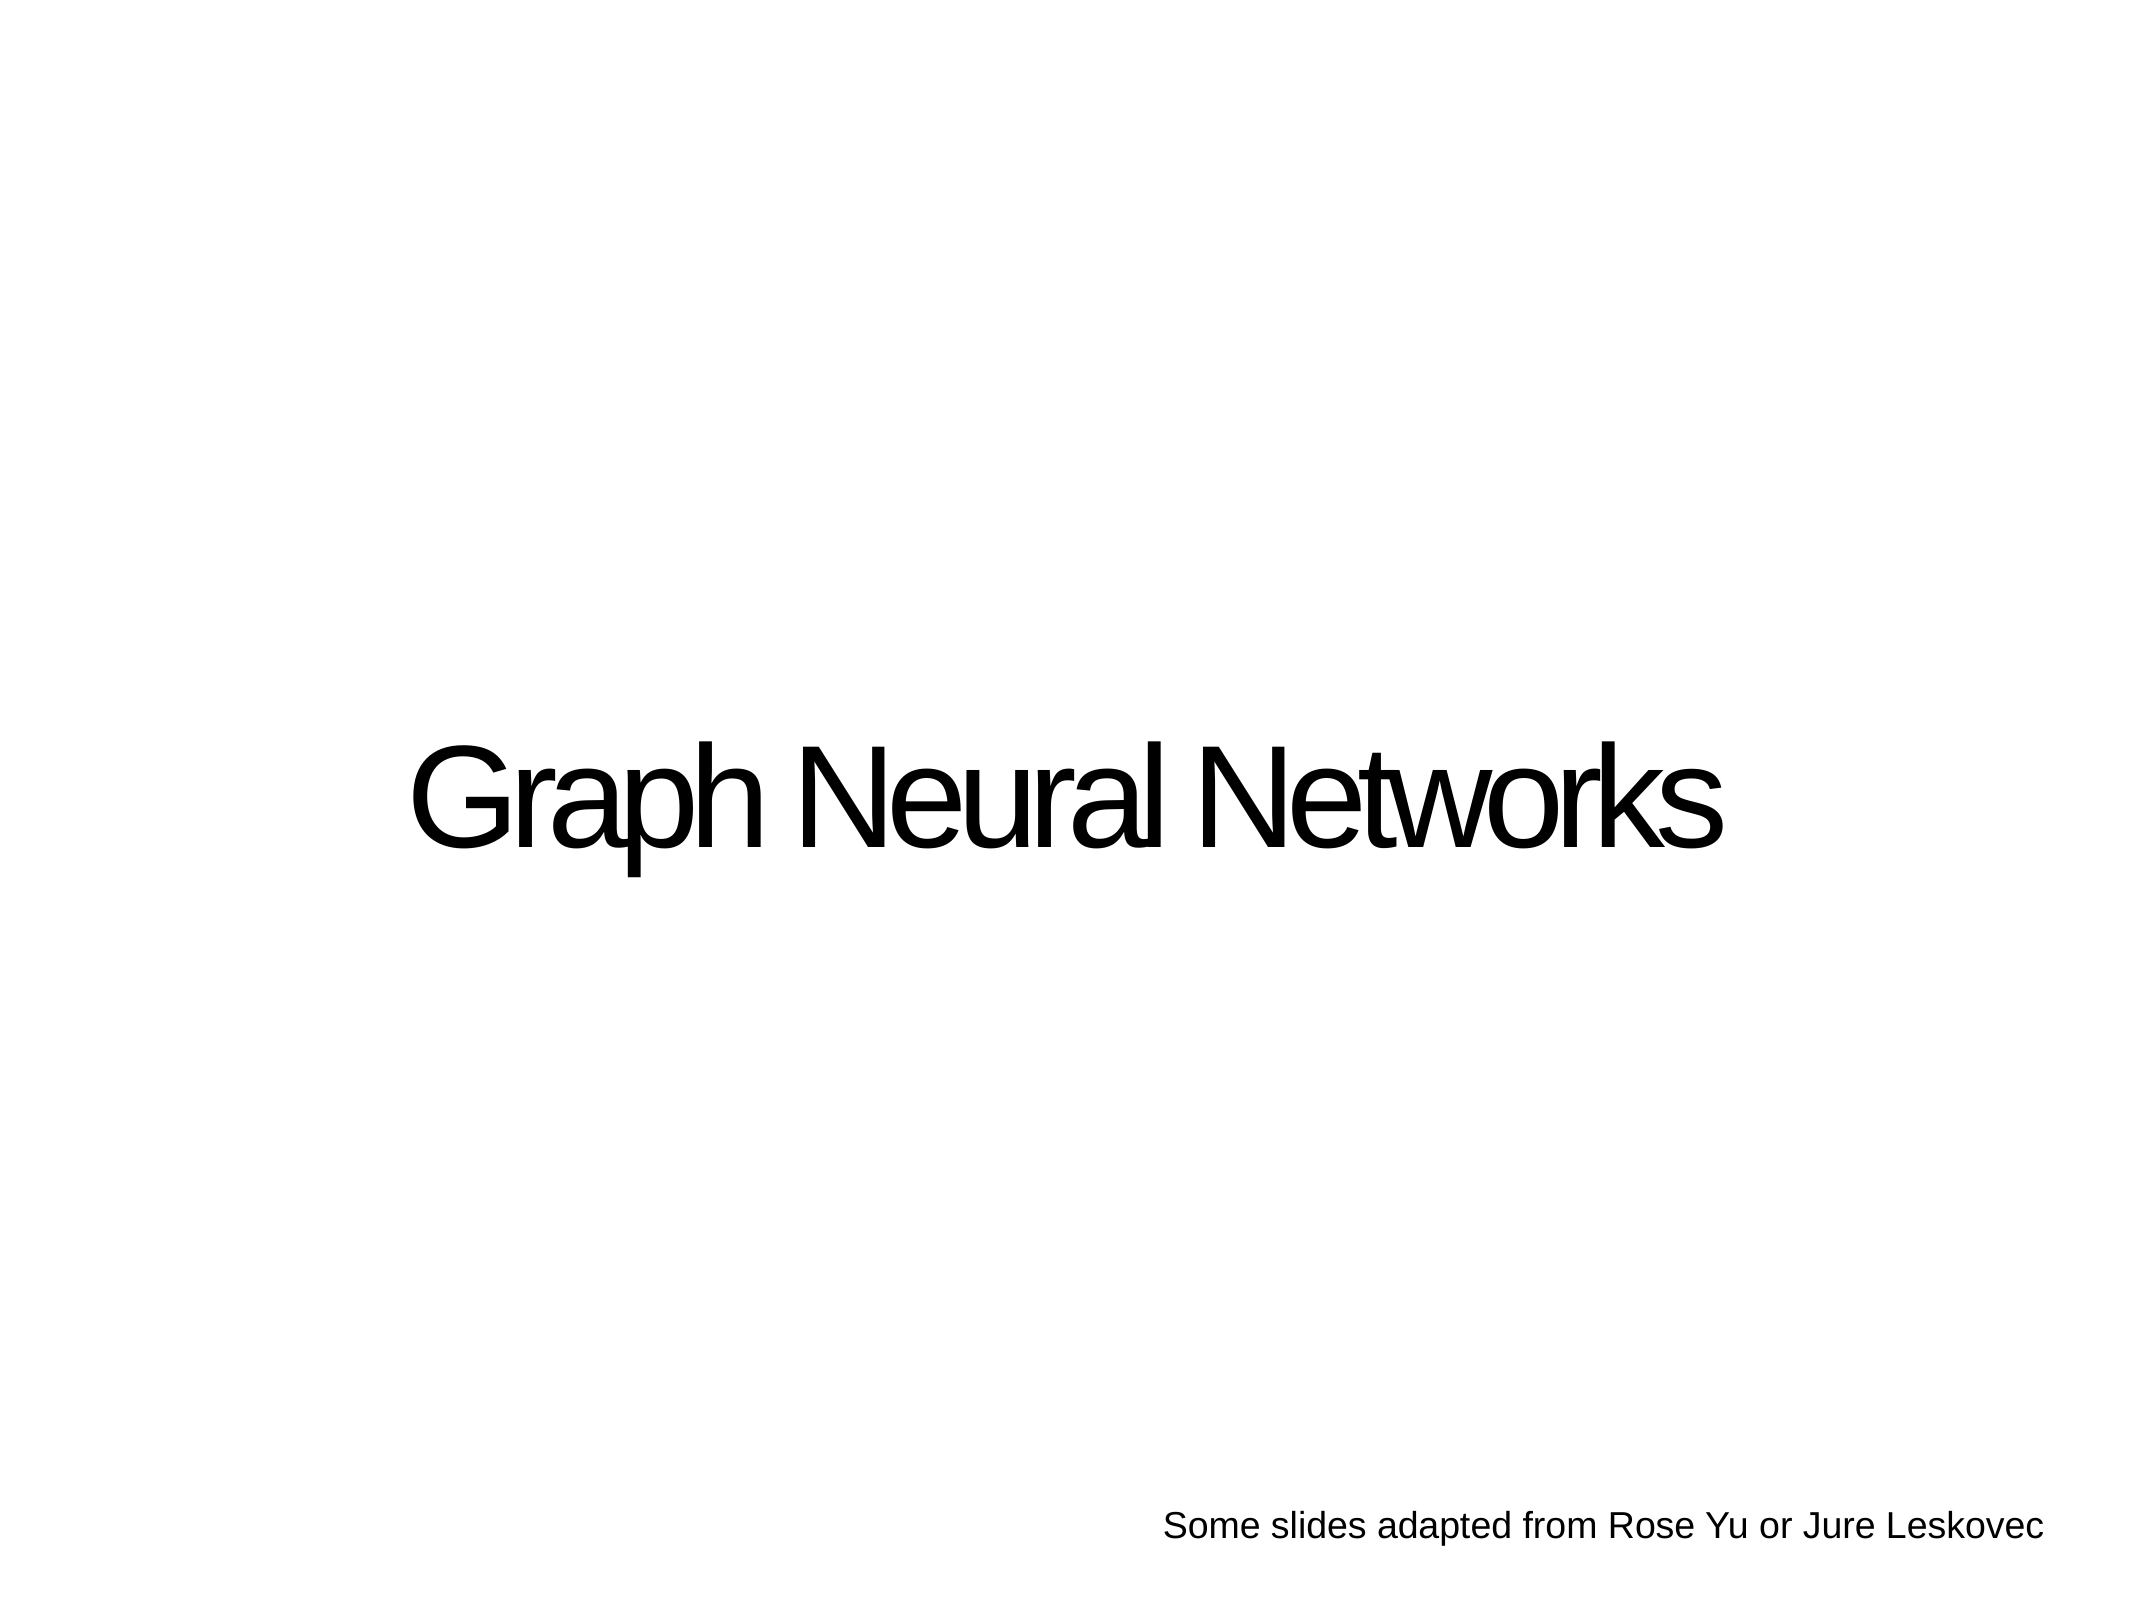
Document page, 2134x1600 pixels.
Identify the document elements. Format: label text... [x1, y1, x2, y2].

title Graph Neural Networks [217, 699, 1916, 969]
text_box Some slides adapted from Rose Yu or Jure Leskovec [1148, 1493, 2060, 1599]
